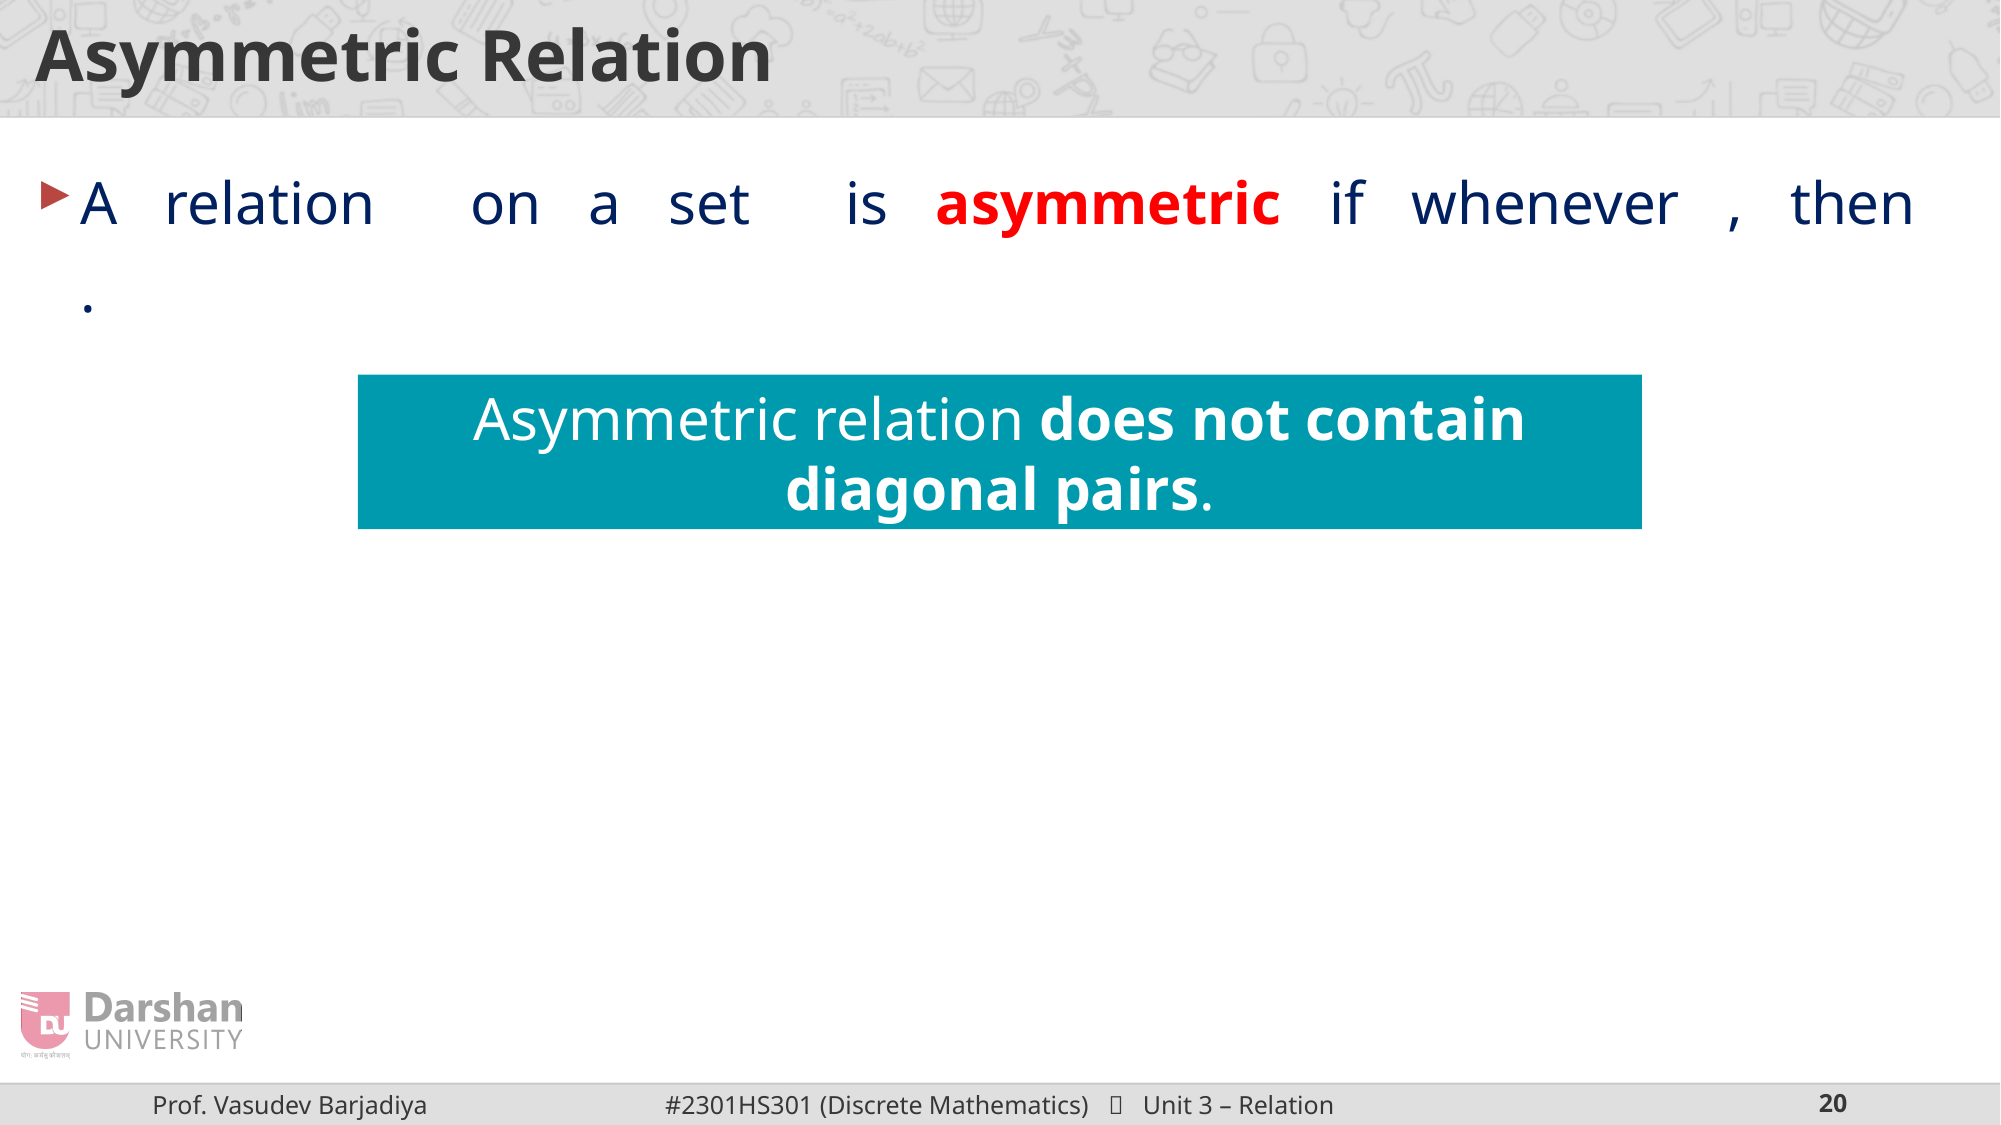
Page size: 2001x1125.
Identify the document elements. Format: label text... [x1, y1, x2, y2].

title Asymmetric Relation [0, 0, 2000, 117]
table_cell [21, 992, 242, 1059]
text_box Asymmetric relation does not contain diagonal pairs. [357, 374, 1642, 530]
